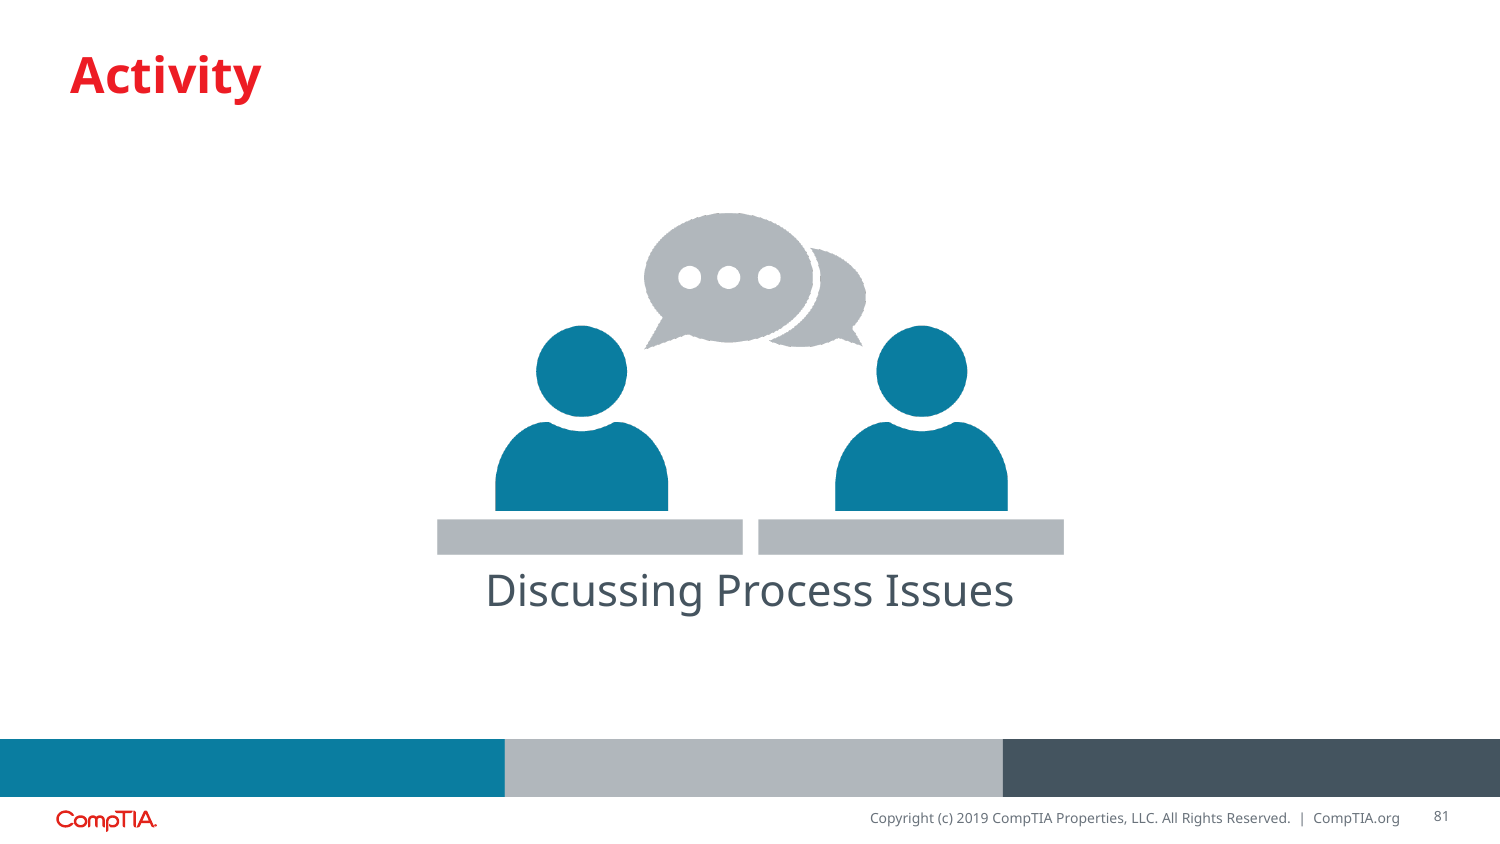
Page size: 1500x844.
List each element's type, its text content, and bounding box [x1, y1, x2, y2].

picture [505, 739, 1500, 797]
picture [435, 211, 1064, 555]
slide_number 81 [1407, 800, 1450, 835]
list Discussing Process Issues [0, 555, 1500, 631]
